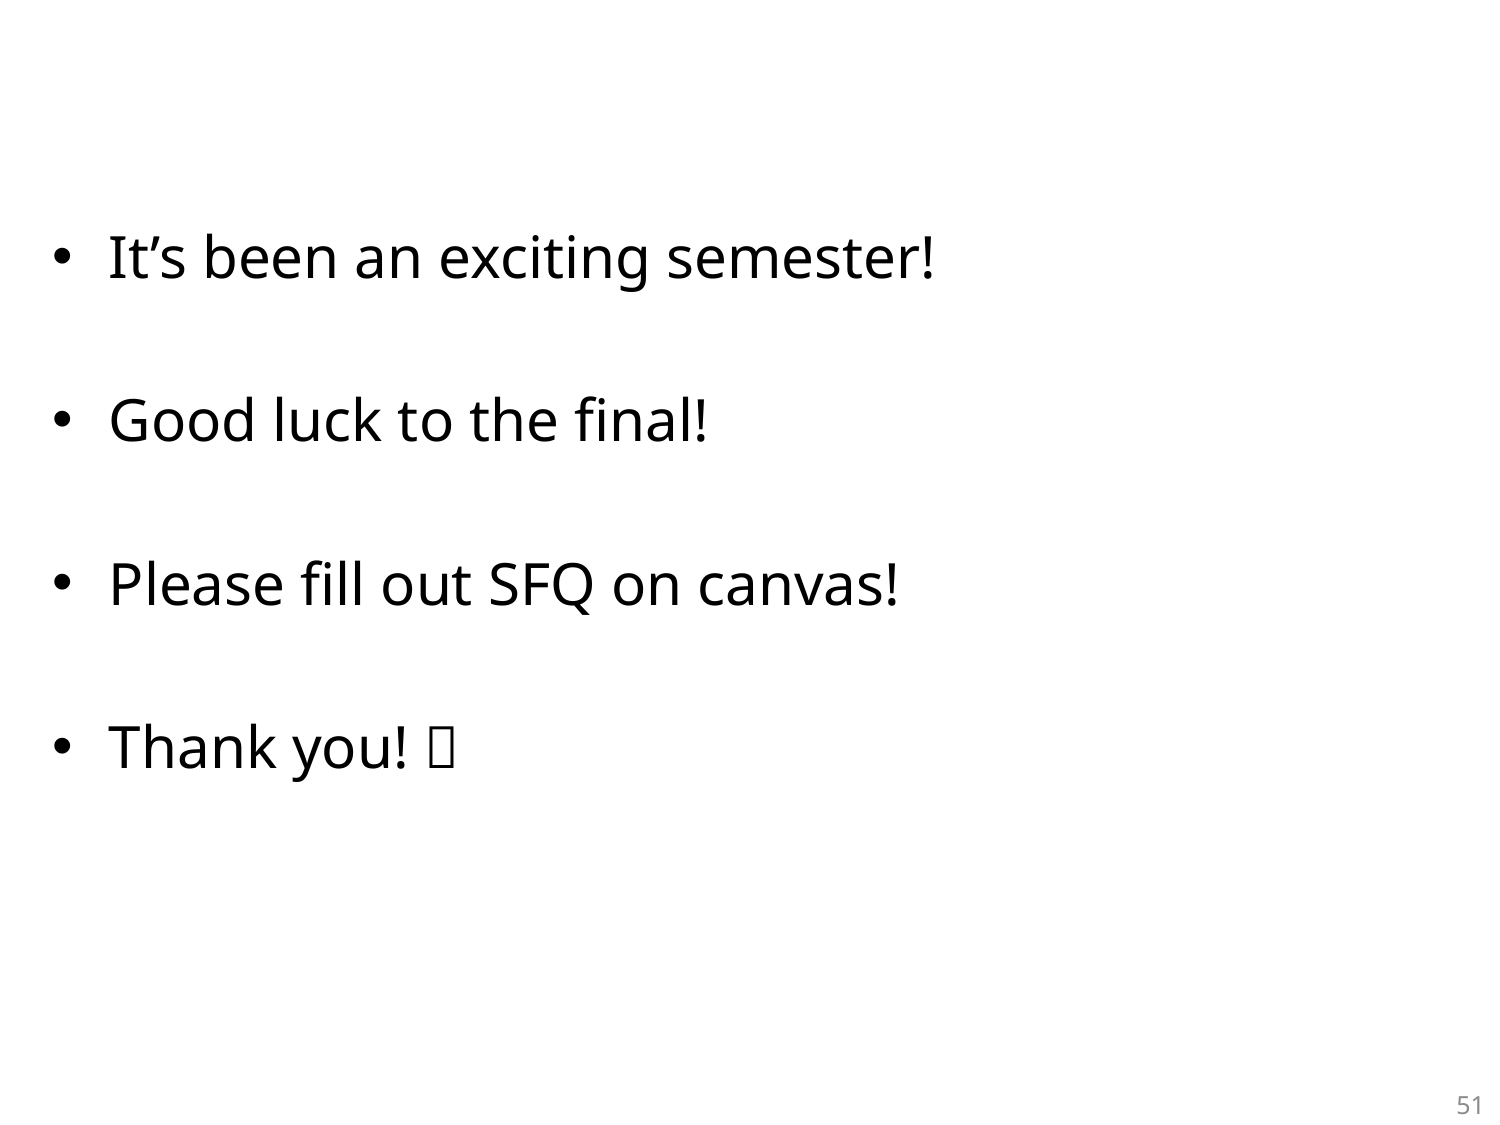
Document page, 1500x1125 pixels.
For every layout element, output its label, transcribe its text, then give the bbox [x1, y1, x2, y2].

slide_number 51 [1149, 1087, 1500, 1125]
list It’s been an exciting semester! Good luck to the final! Please fill out SFQ on canvas! Thank you!  [37, 212, 1463, 1075]
